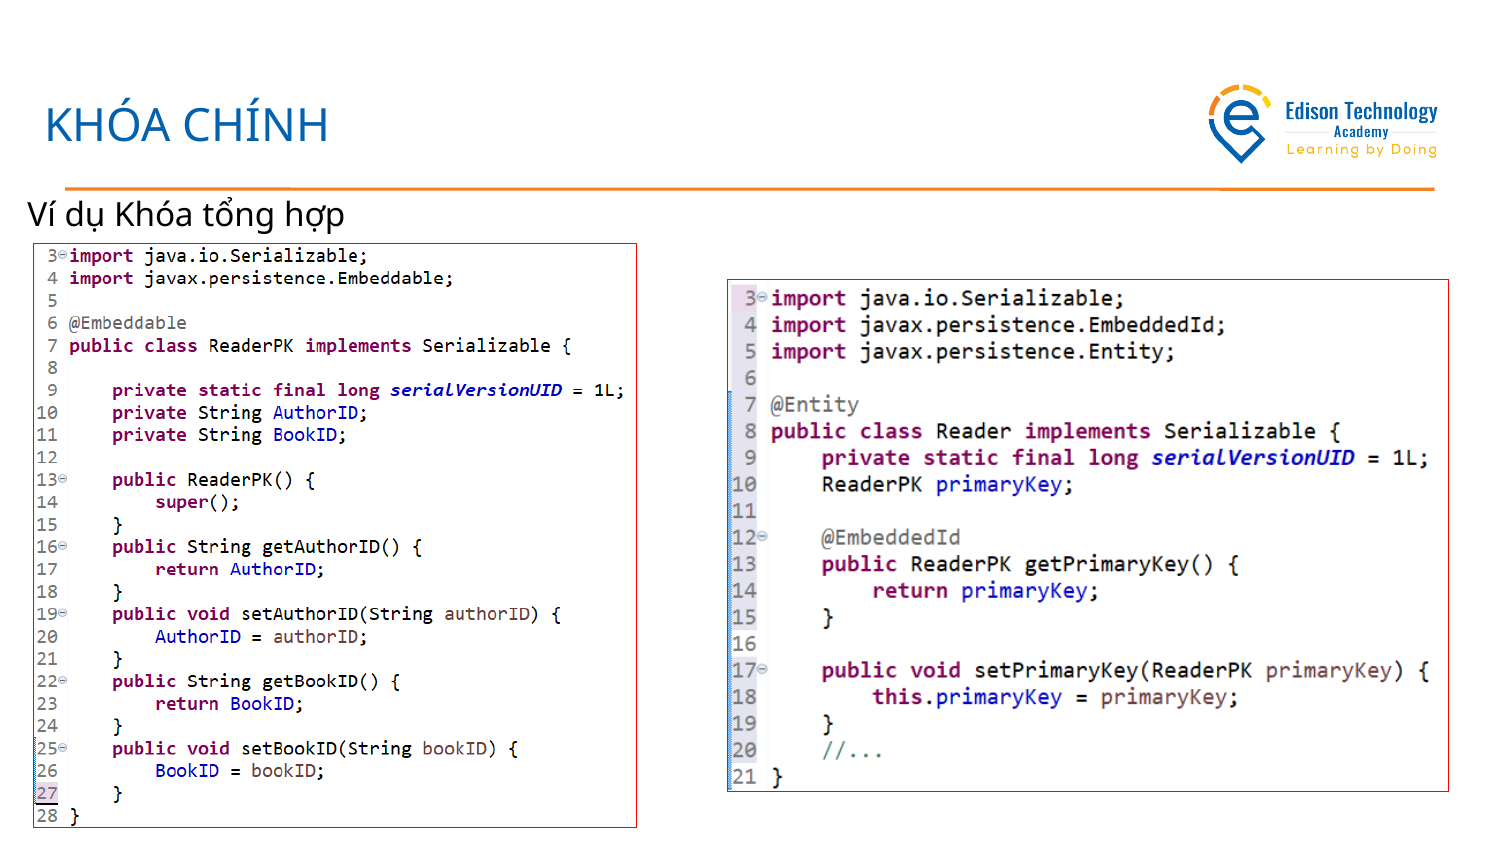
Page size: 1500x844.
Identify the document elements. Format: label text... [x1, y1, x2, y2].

picture [726, 279, 1450, 792]
text_box Ví dụ Khóa tổng hợp [12, 185, 361, 240]
title KHÓA CHÍNH [29, 71, 1428, 166]
picture [1147, 83, 1500, 167]
picture [33, 243, 637, 828]
